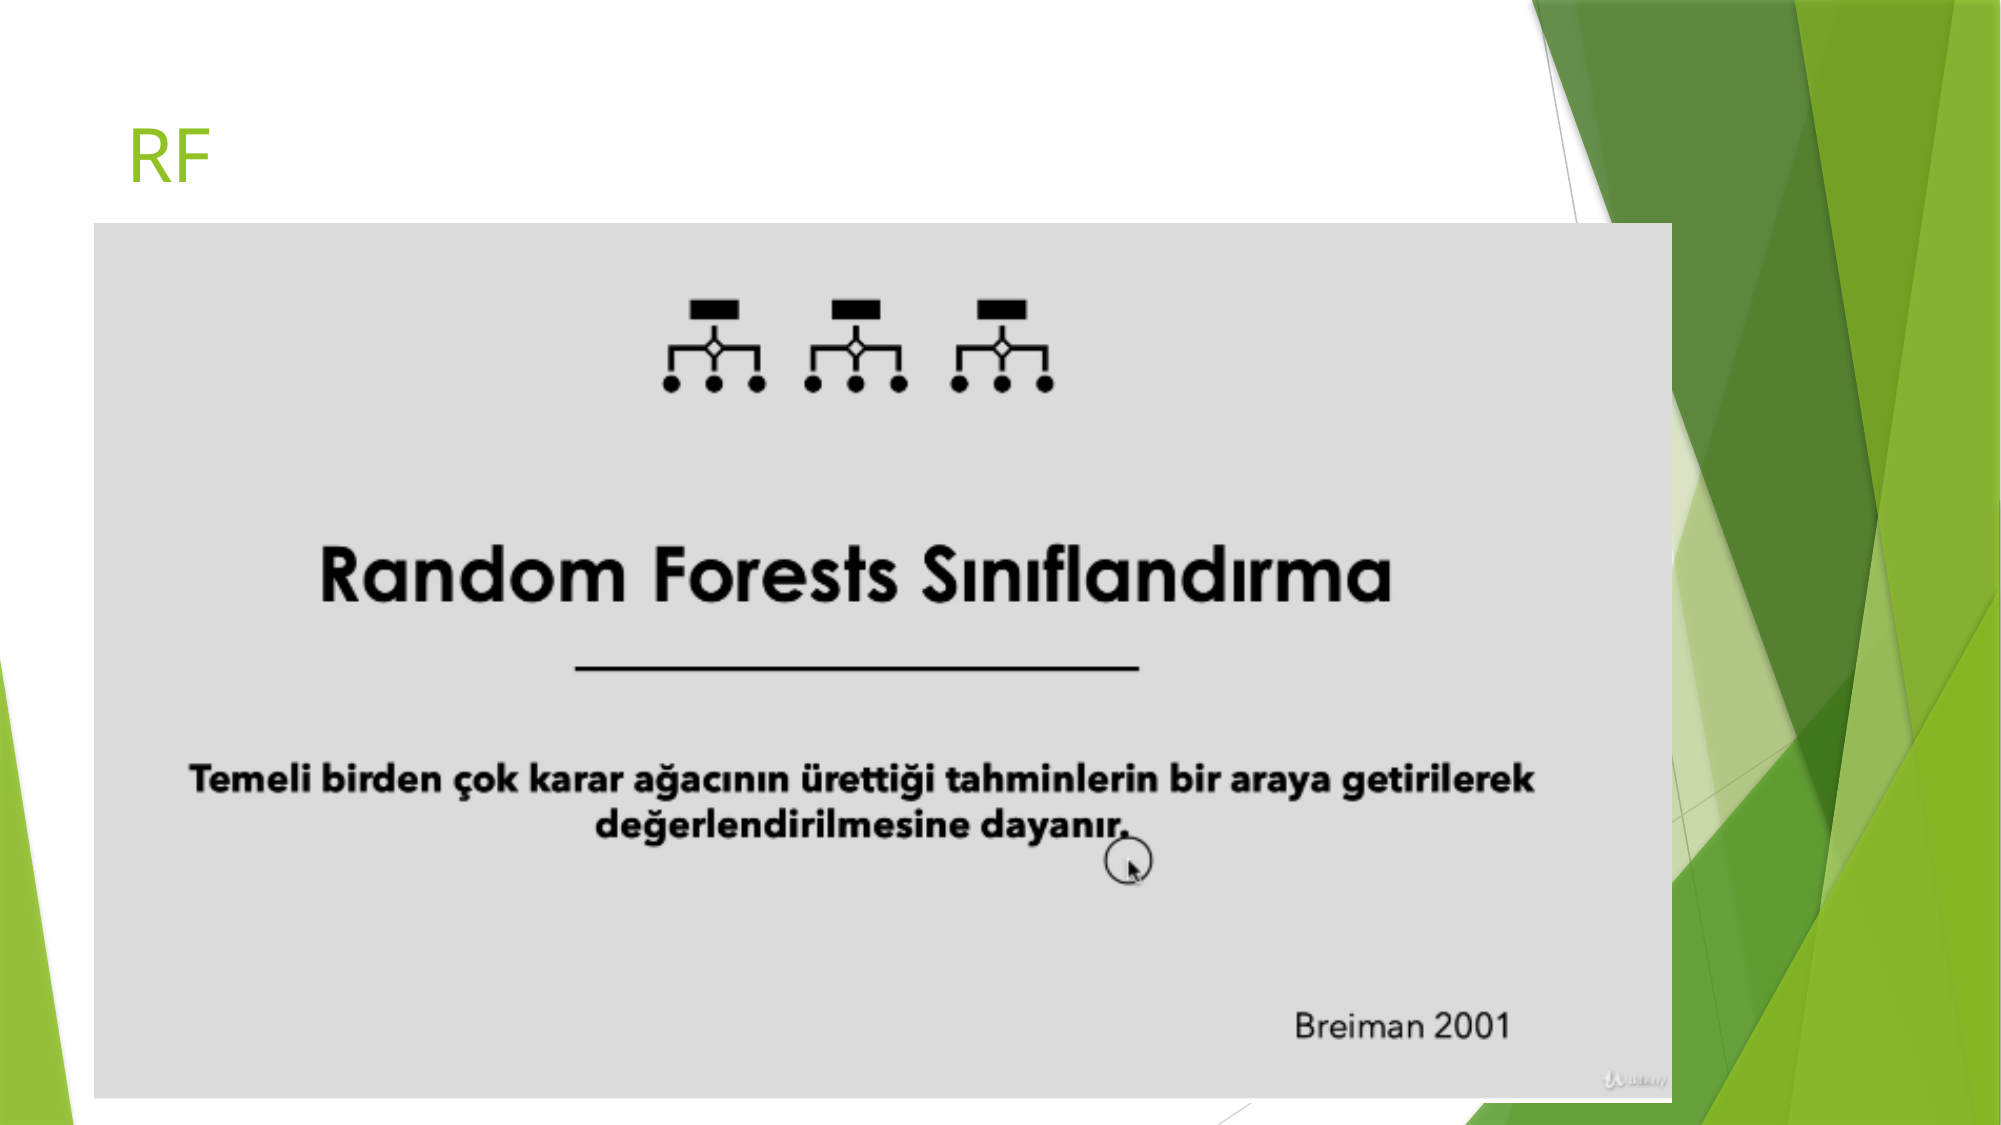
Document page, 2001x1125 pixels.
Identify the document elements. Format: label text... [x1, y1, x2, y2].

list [94, 223, 1672, 1103]
title RF [111, 99, 1522, 222]
